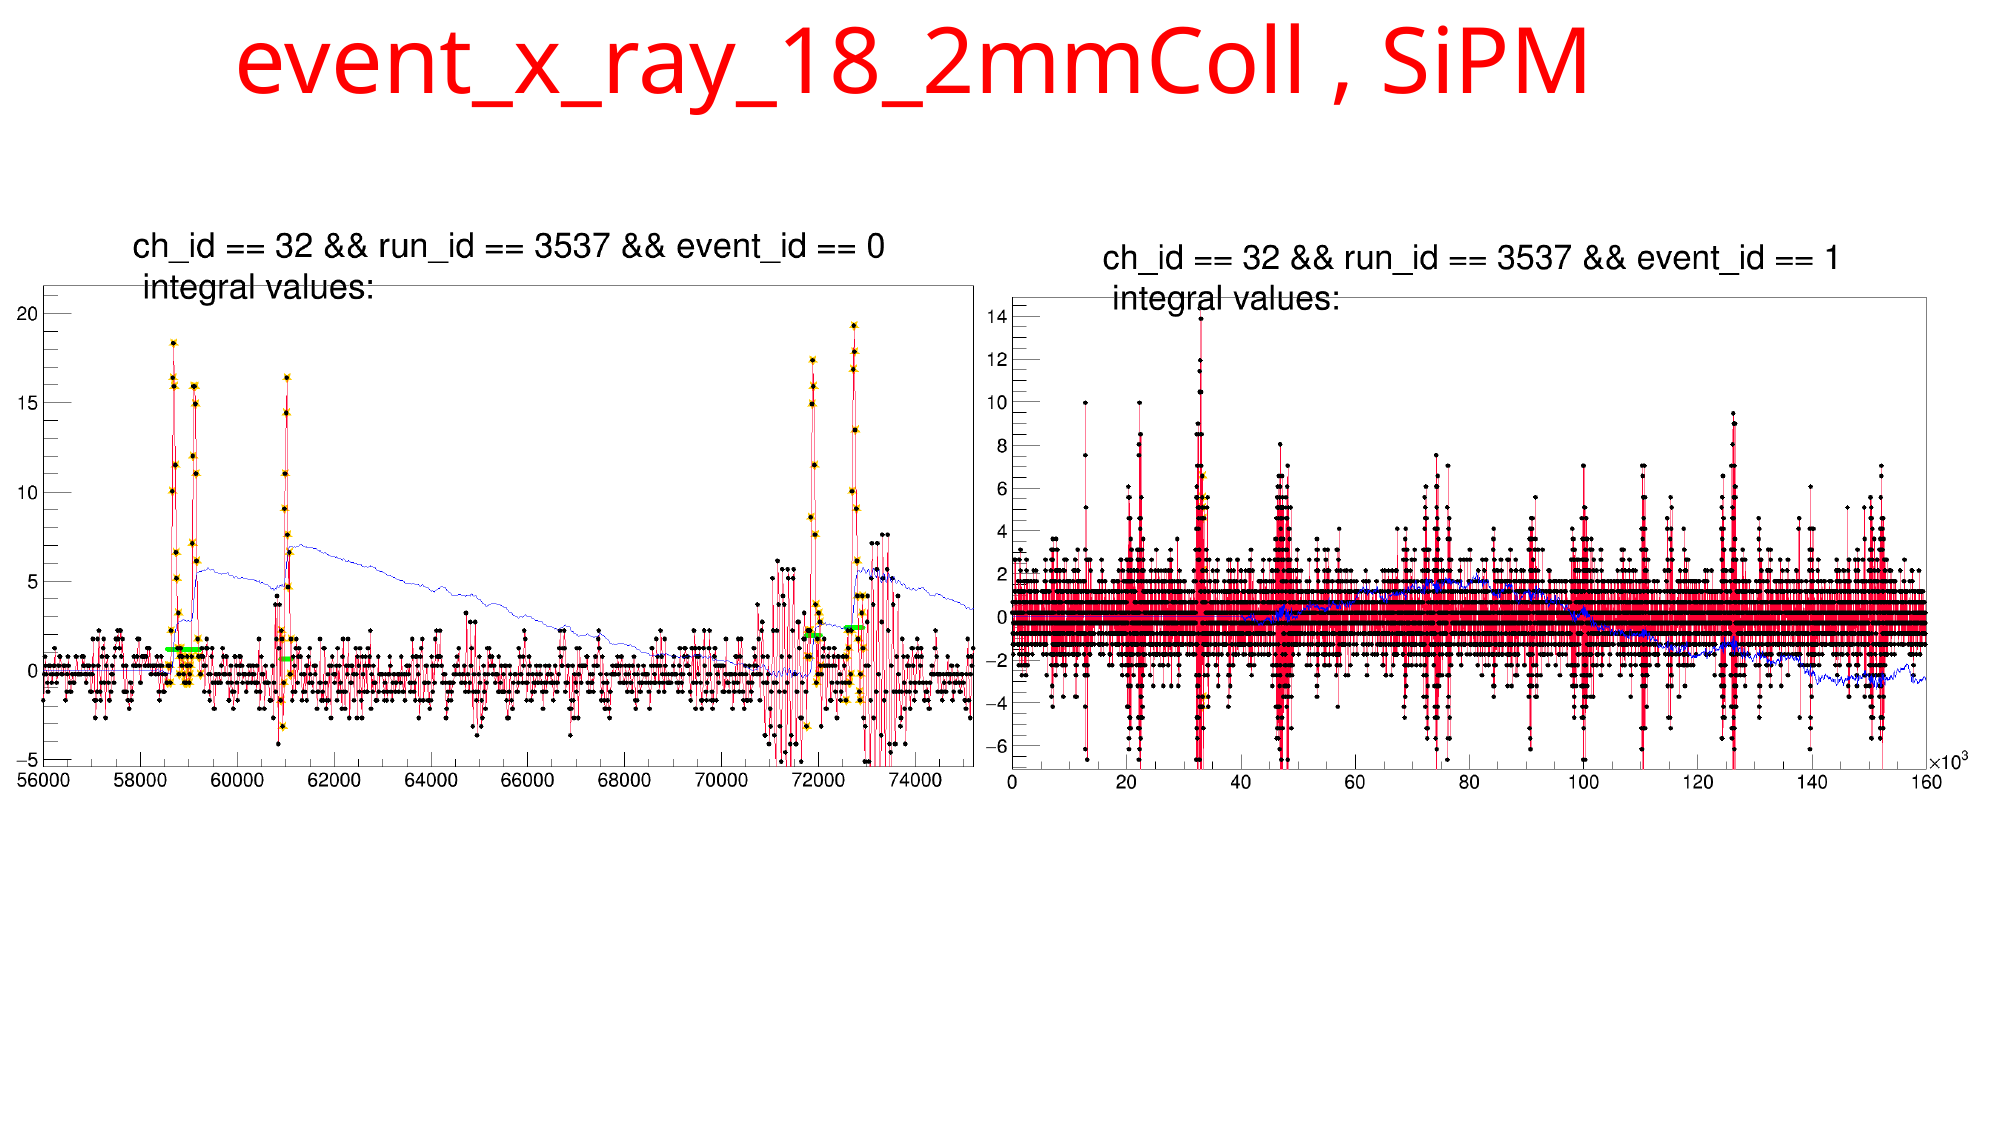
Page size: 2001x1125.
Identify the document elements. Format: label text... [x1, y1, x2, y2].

title event_x_ray_18_2mmColl , SiPM [0, 0, 1853, 129]
picture [12, 229, 1974, 797]
